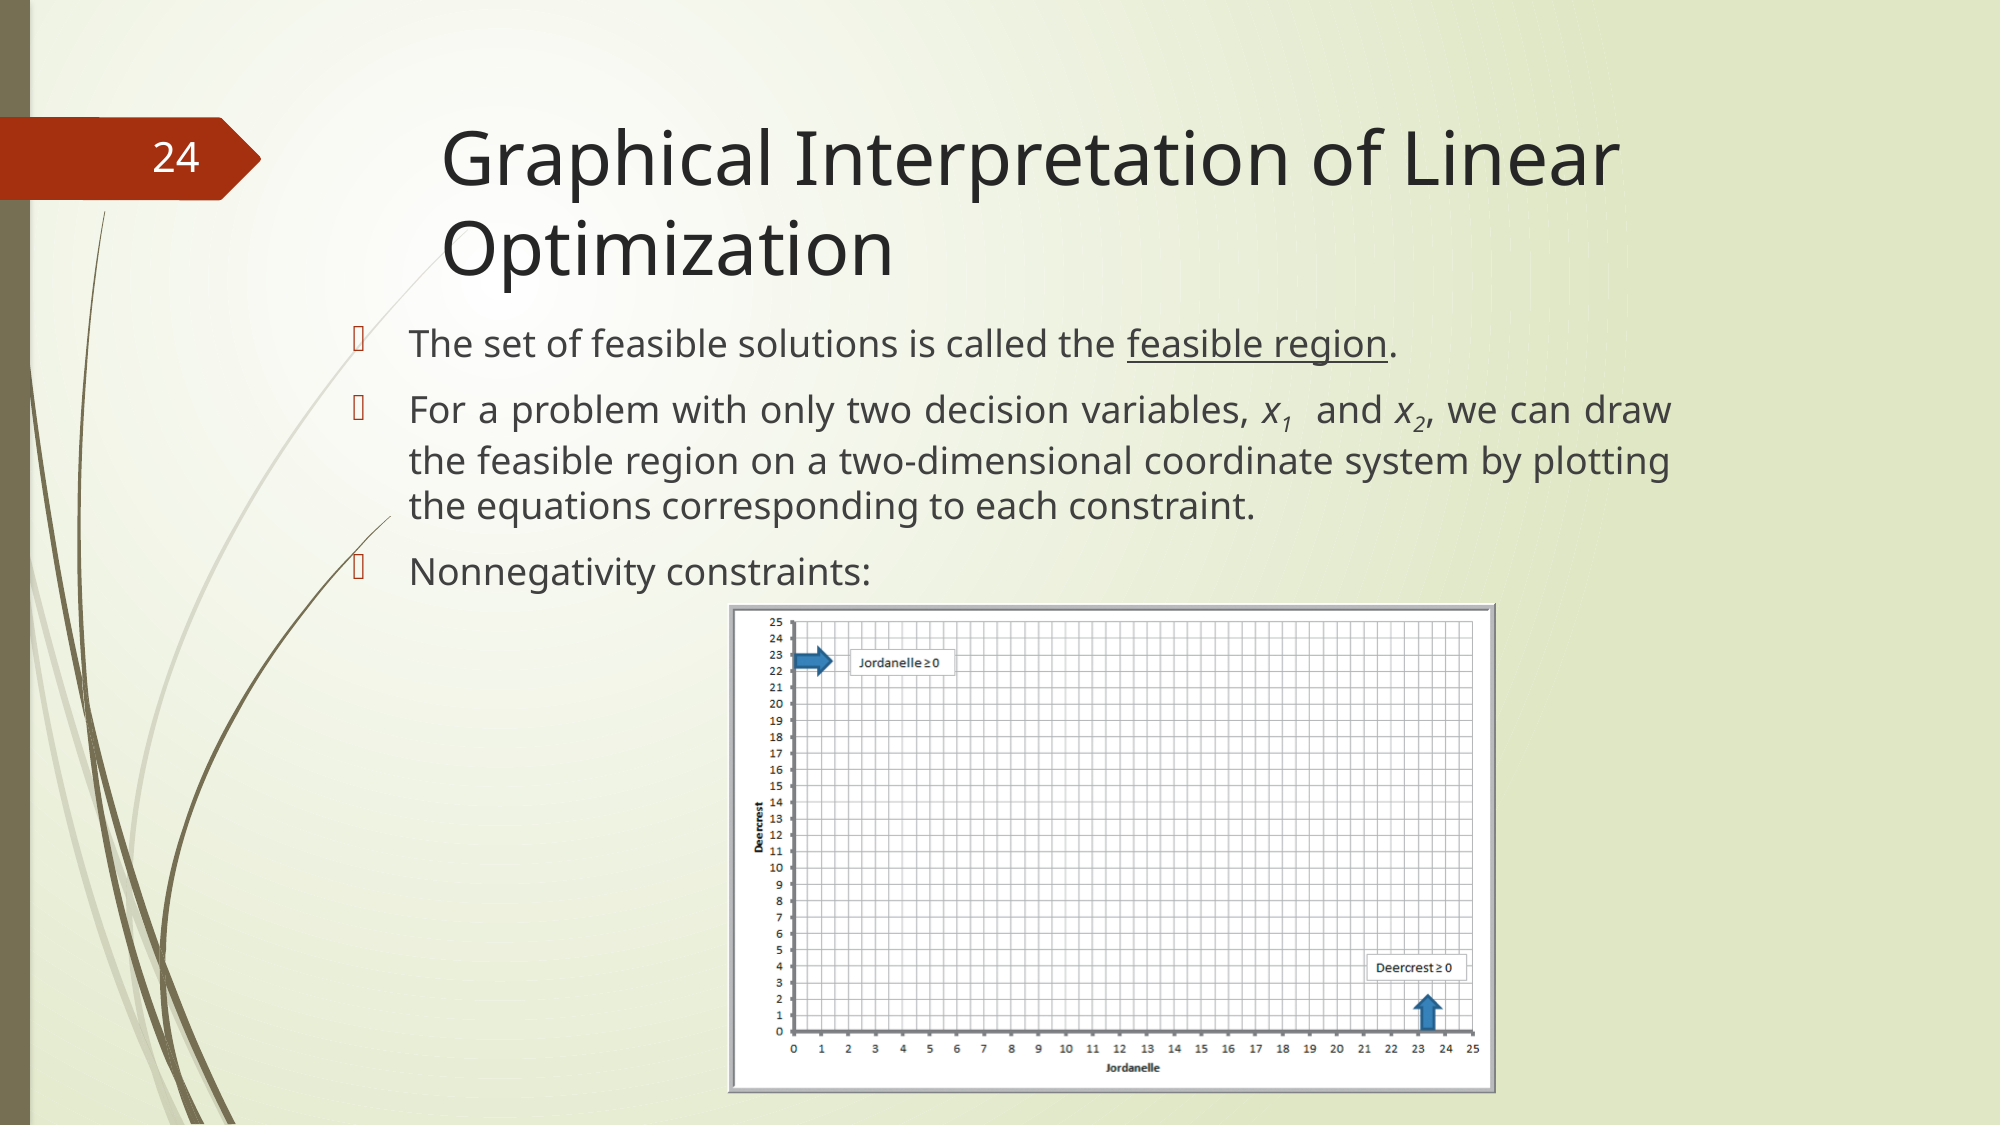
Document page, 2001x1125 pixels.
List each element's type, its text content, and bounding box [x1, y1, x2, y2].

slide_number 24 [87, 129, 216, 190]
list The set of feasible solutions is called the feasible region. For a problem with only two decision variables, x1 and x2, we can draw the feasible region on a two-dimensional coordinate system by plotting the equations corresponding to each constraint. Nonnegativity constraints: [337, 312, 1688, 1031]
picture [727, 601, 1496, 1095]
title Graphical Interpretation of Linear Optimization [425, 102, 1888, 313]
